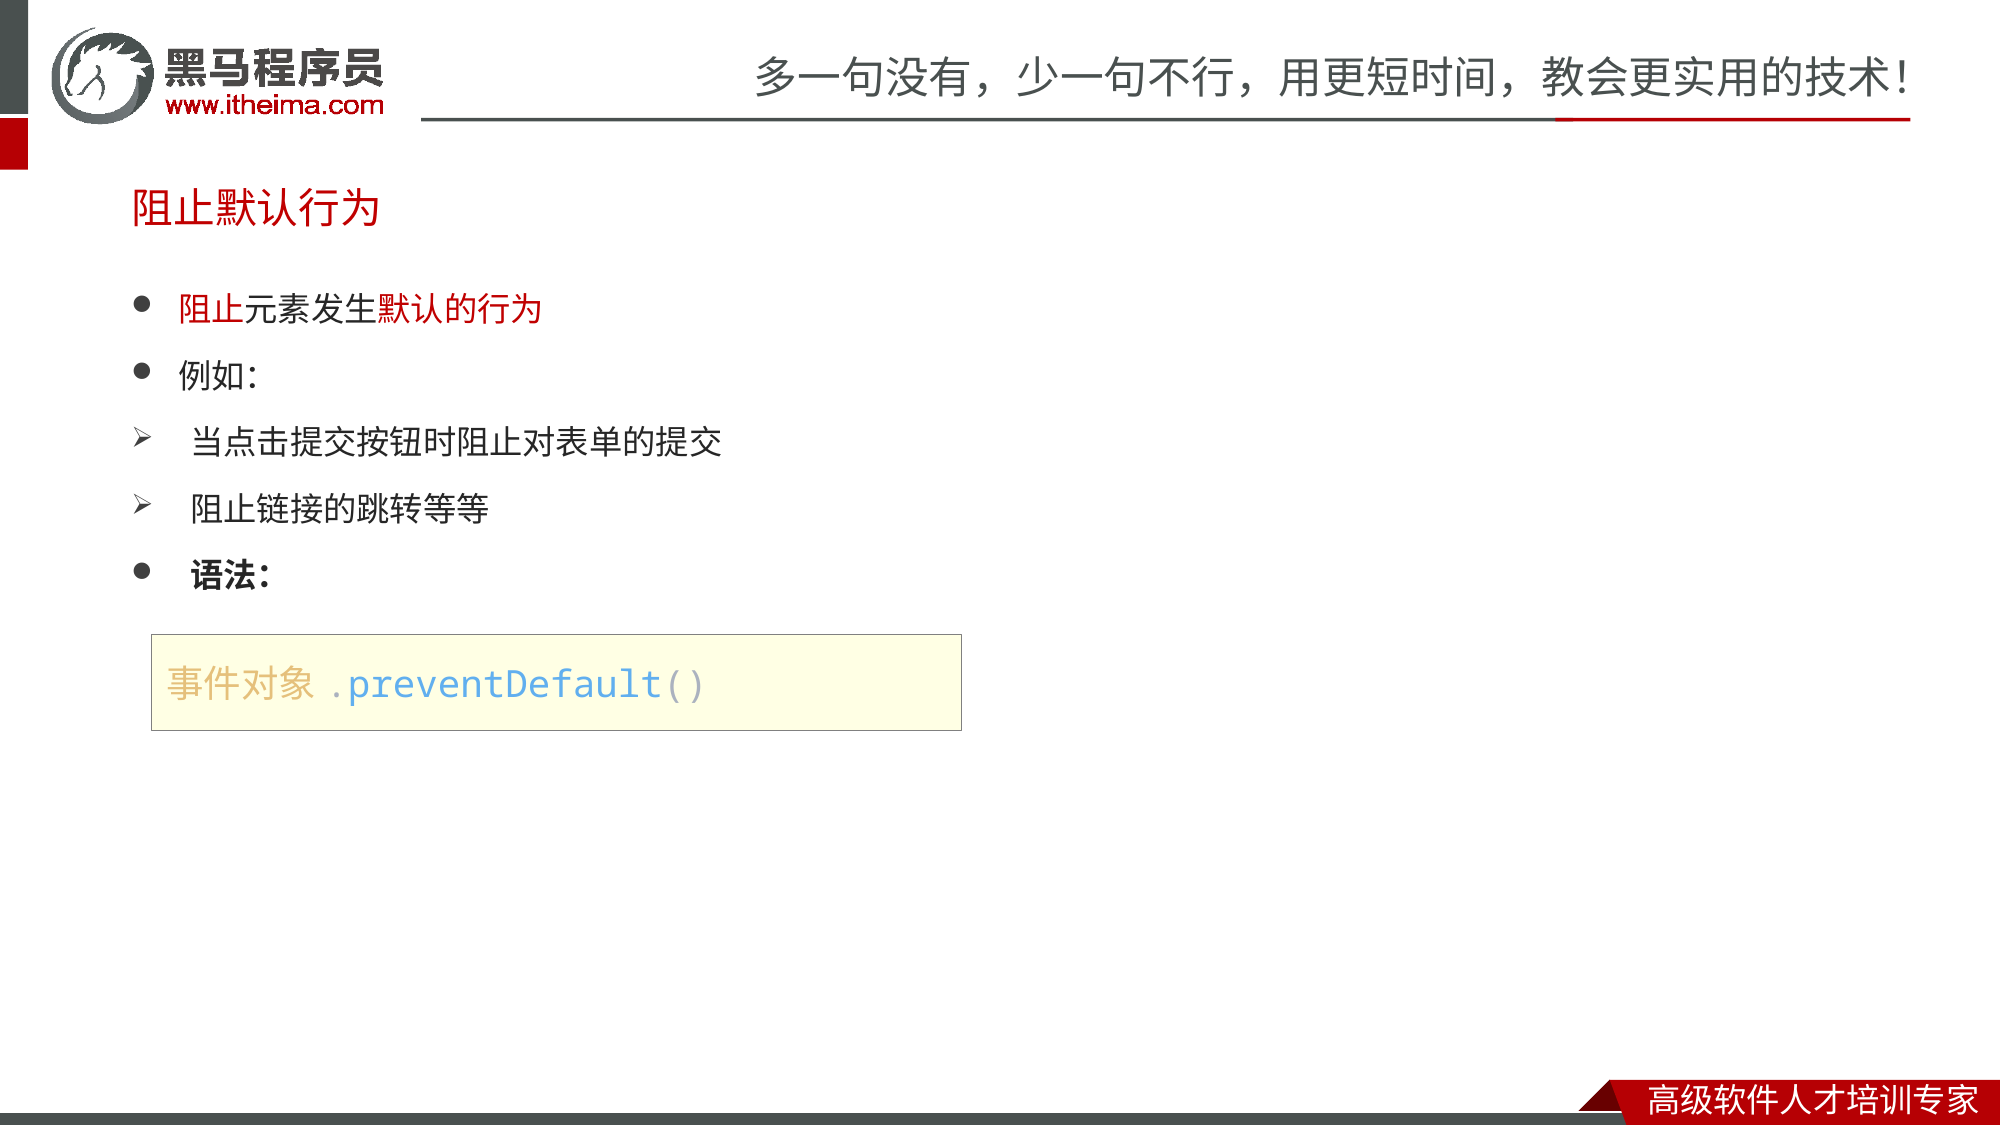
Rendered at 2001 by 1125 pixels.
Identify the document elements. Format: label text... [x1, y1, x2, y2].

list 阻止元素发生默认的行为 例如： 当点击提交按钮时阻止对表单的提交 阻止链接的跳转等等 语法： [116, 260, 1876, 1008]
text_box 事件对象.preventDefault() [150, 632, 963, 733]
picture [50, 26, 384, 125]
title 阻止默认行为 [116, 164, 1876, 250]
